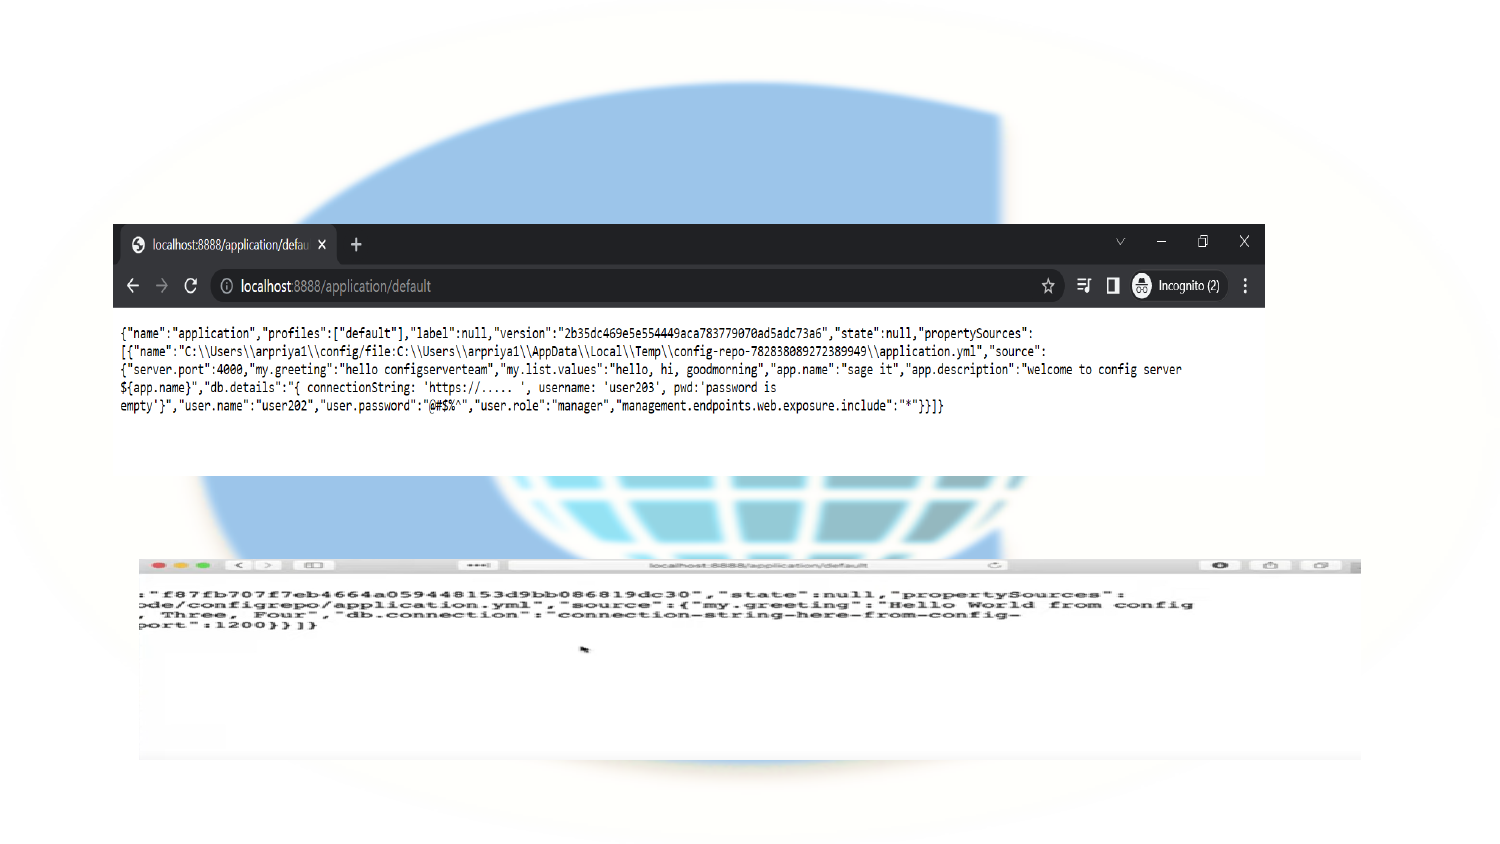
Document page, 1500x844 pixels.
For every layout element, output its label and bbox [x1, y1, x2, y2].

picture [112, 224, 1265, 476]
picture [139, 559, 1361, 761]
